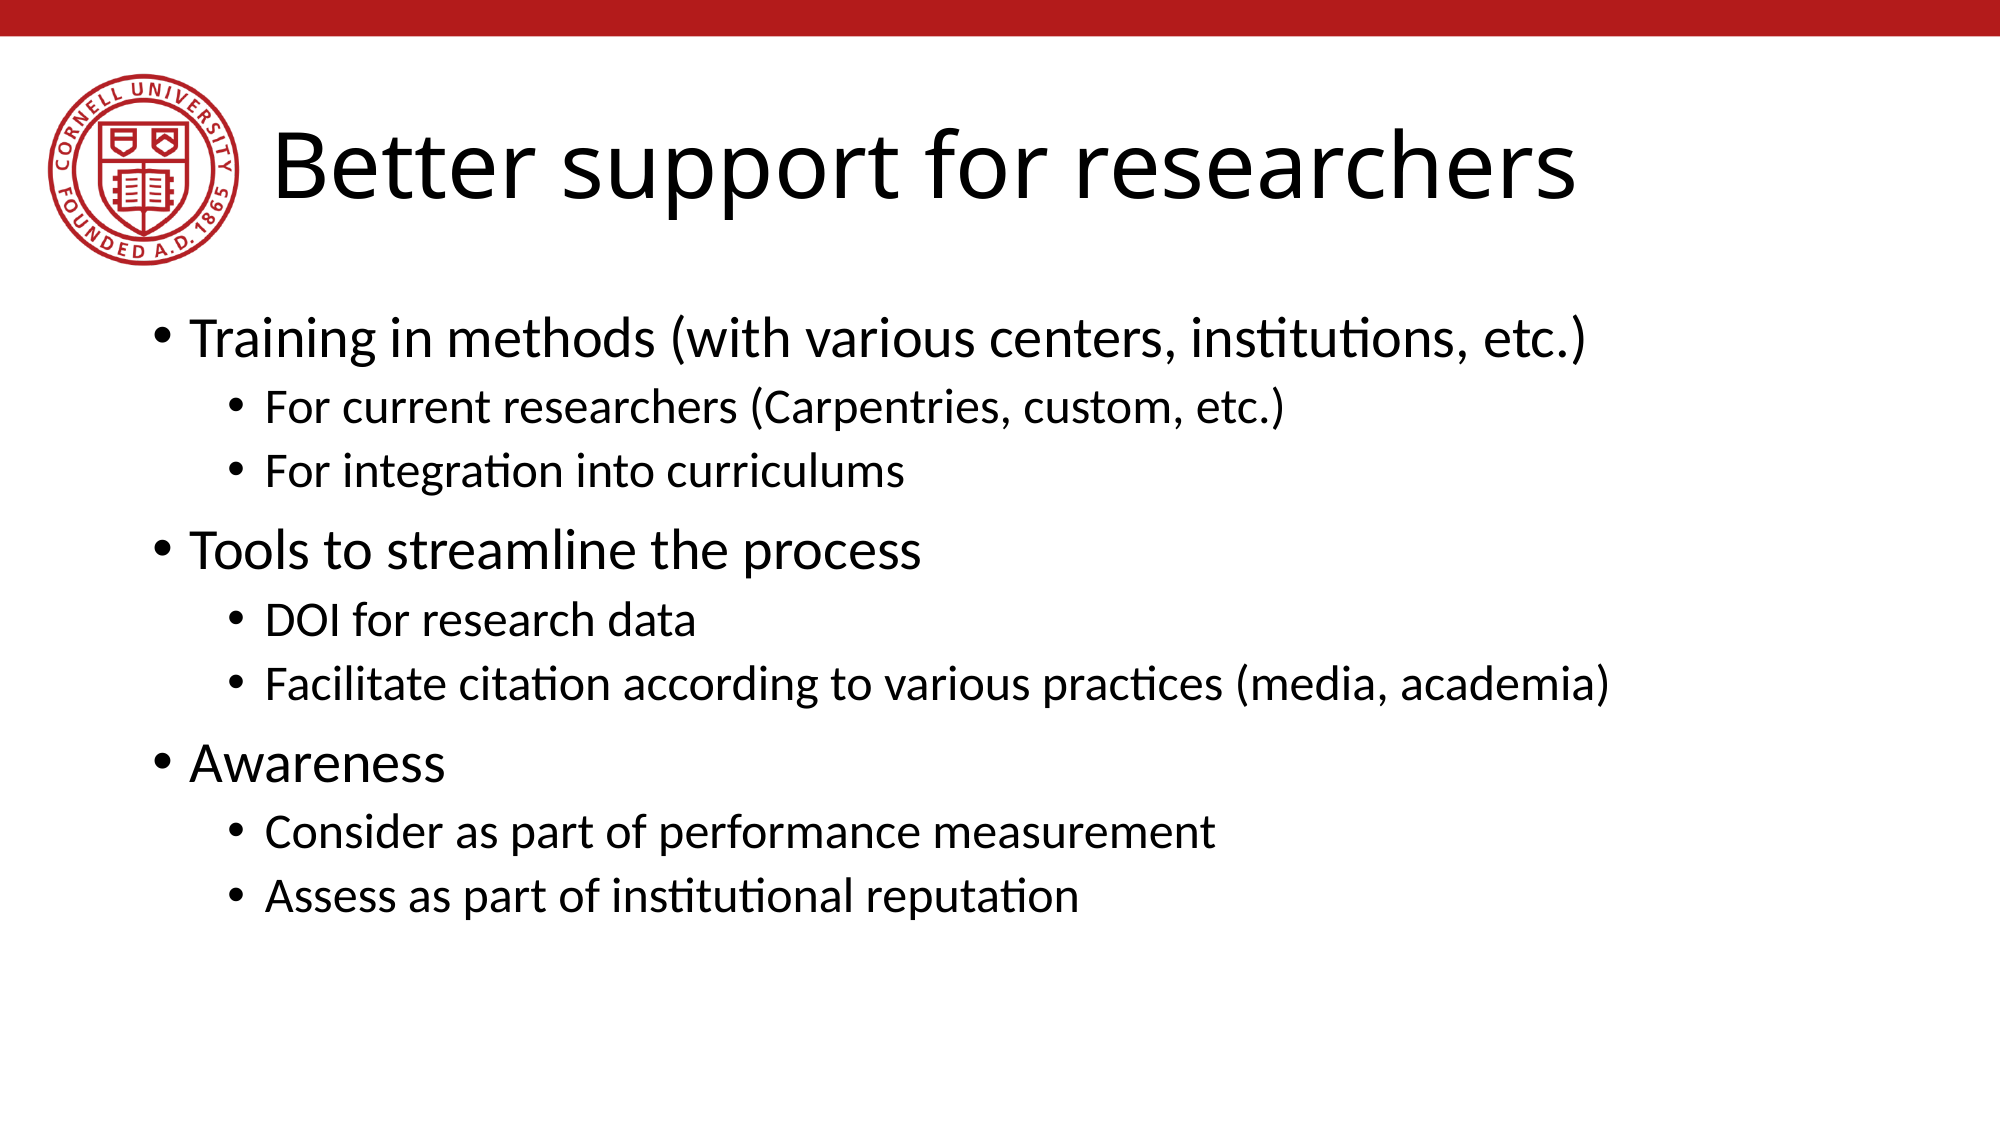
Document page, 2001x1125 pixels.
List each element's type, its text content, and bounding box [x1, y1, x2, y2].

title Better support for researchers [255, 59, 1860, 278]
picture [39, 65, 255, 274]
list Training in methods (with various centers, institutions, etc.) For current researchers (Carpentries, custom, etc.) For integration into curriculums Tools to streamline the process DOI for research data Facilitate citation according to various practices (media, academia) Awareness Consider as part of performance measurement Assess as part of institutional reputation [137, 299, 1863, 1014]
